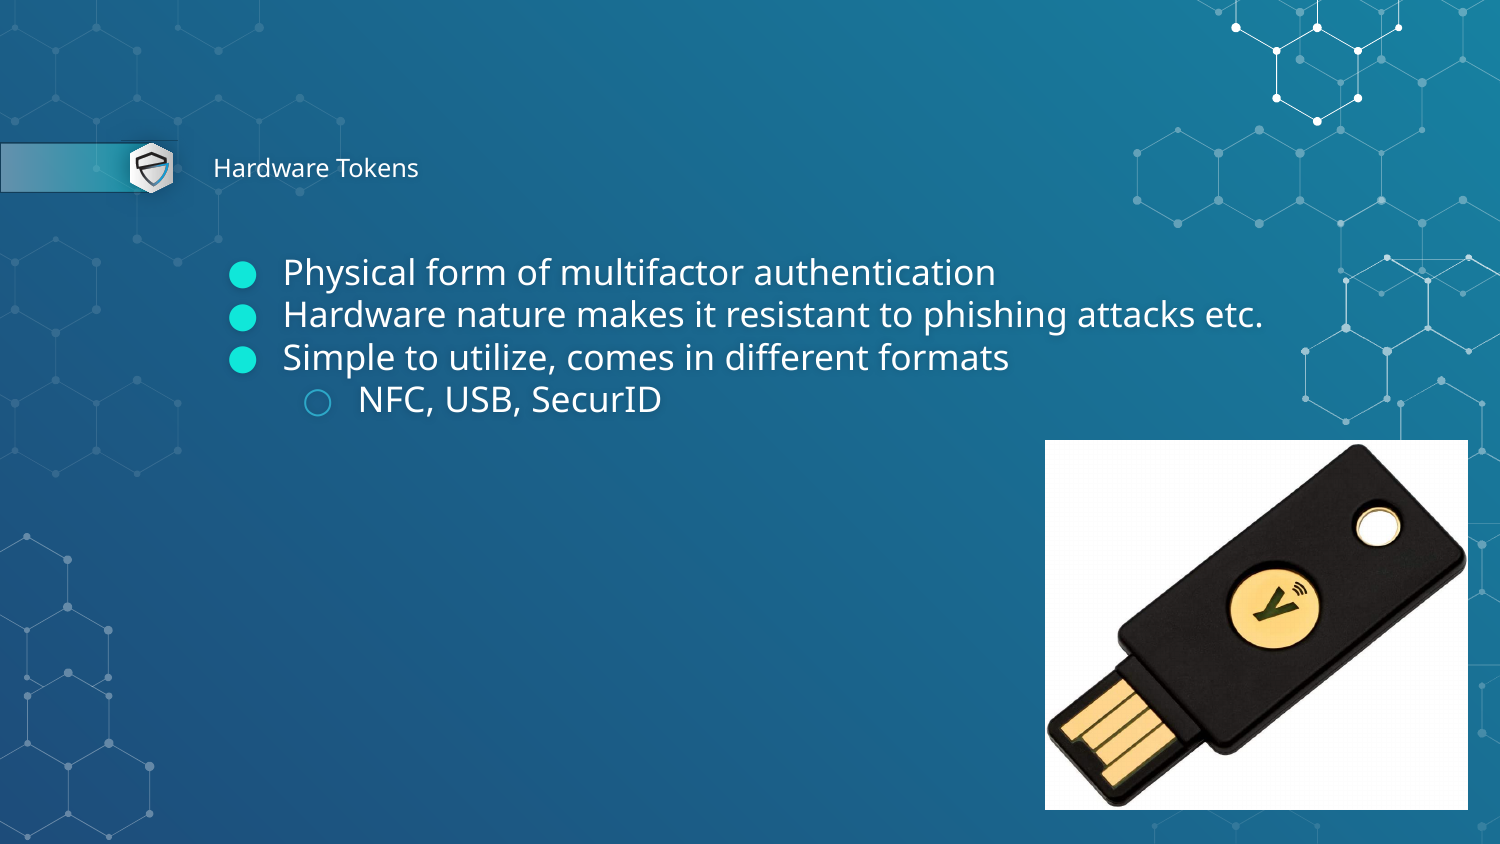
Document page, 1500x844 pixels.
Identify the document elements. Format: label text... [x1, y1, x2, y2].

title Hardware Tokens [198, 140, 1302, 198]
picture [121, 140, 178, 198]
list Physical form of multifactor authentication Hardware nature makes it resistant to phishing attacks etc. Simple to utilize, comes in different formats NFC, USB, SecurID [192, 234, 1297, 733]
picture [1044, 440, 1468, 811]
